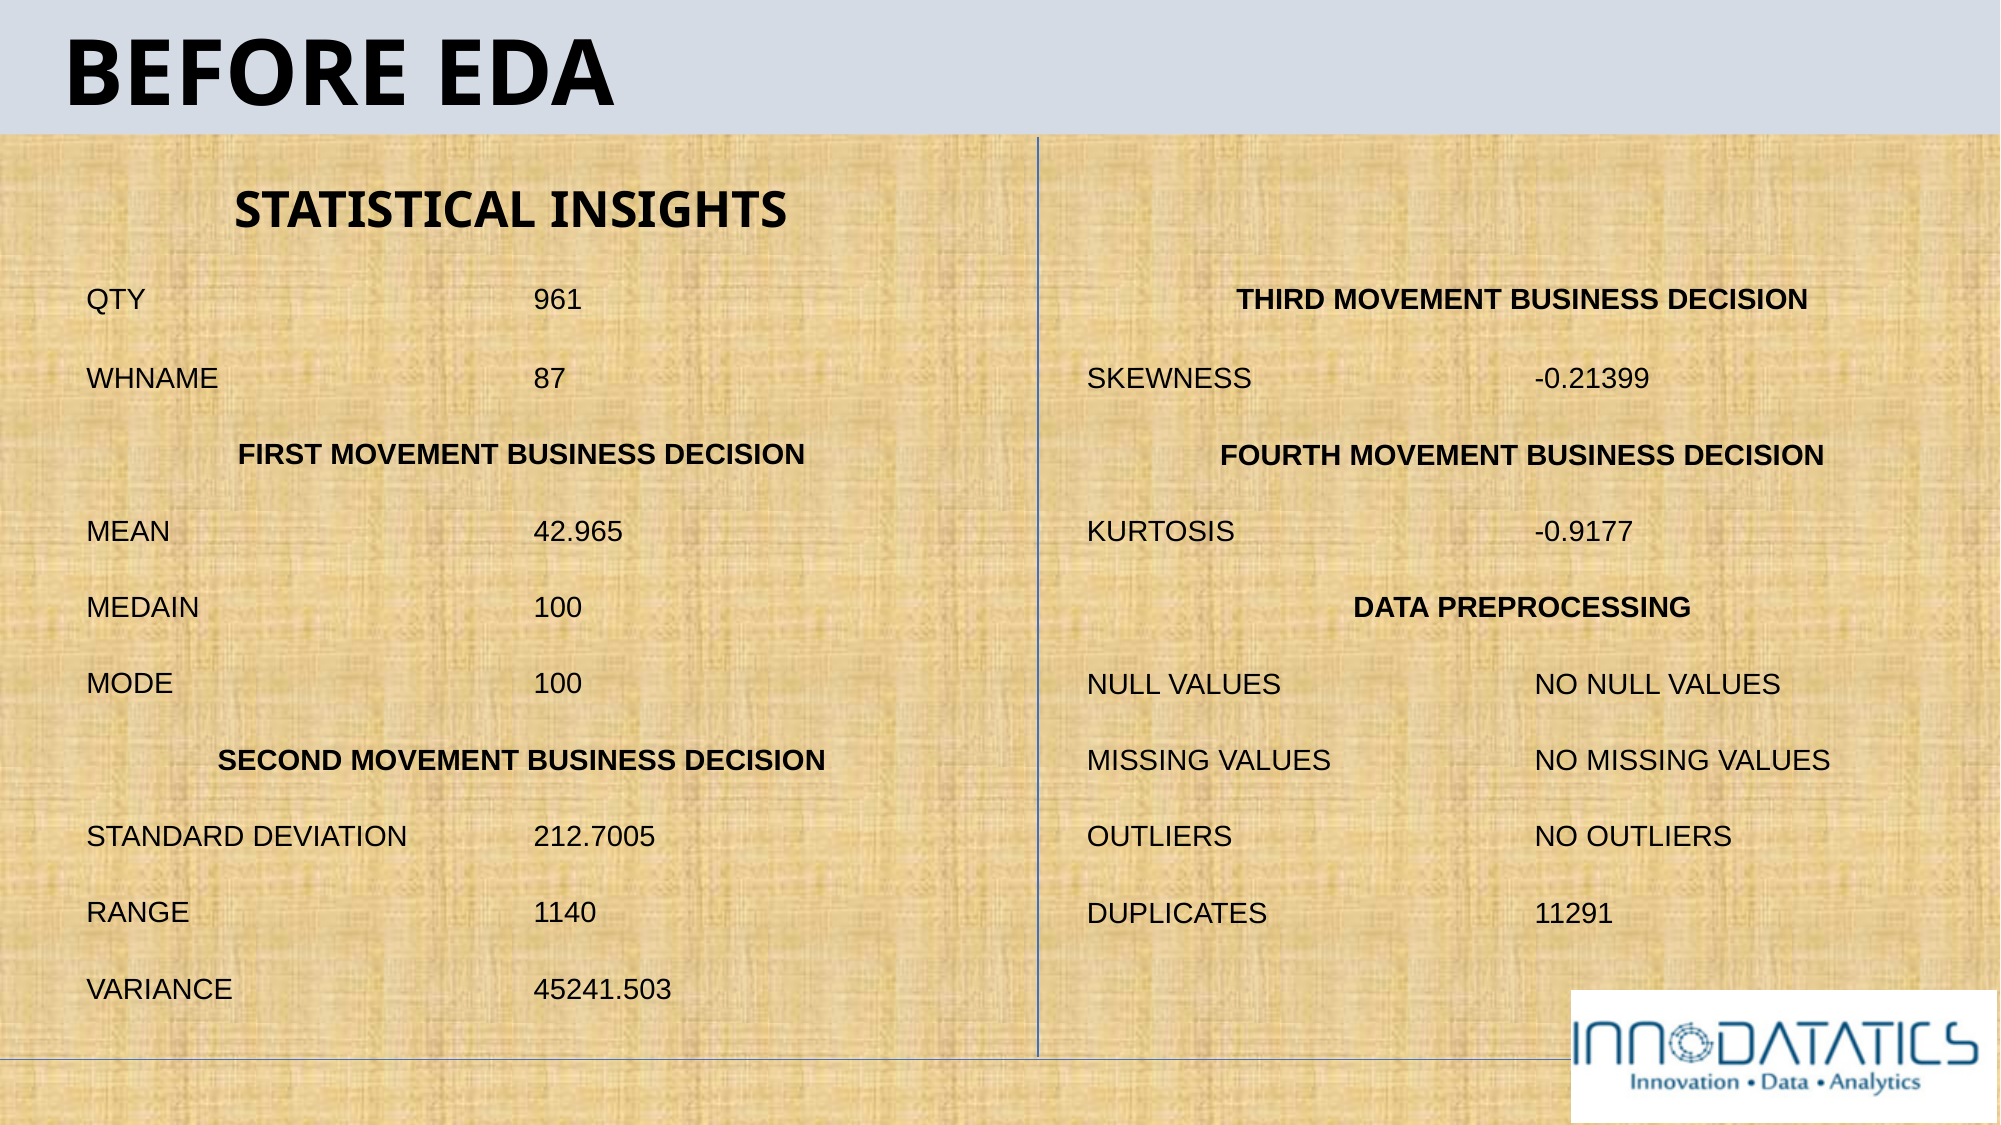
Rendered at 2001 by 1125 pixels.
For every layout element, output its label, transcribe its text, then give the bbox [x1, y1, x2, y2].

table_cell NULL VALUES [1072, 660, 1520, 736]
table_cell MISSING VALUES [1072, 736, 1520, 813]
table_header THIRD MOVEMENT BUSINESS DECISION [1072, 276, 1973, 355]
table_cell 212.7005 [519, 812, 973, 889]
table_cell MEAN [71, 507, 519, 584]
table_cell -0.21399 [1520, 355, 1973, 431]
table_header 961 [519, 275, 973, 355]
table_cell STANDARD DEVIATION [71, 812, 519, 889]
table_cell FIRST MOVEMENT BUSINESS DECISION [71, 431, 973, 507]
table_cell NO OUTLIERS [1520, 813, 1973, 889]
table_cell MEDAIN [71, 584, 519, 660]
table_cell -0.9177 [1520, 508, 1973, 584]
table_cell MODE [71, 660, 519, 736]
table_cell WHNAME [71, 355, 519, 431]
table_cell SKEWNESS [1072, 355, 1520, 431]
table_cell 87 [519, 355, 973, 431]
table_cell 100 [519, 584, 973, 660]
table_cell VARIANCE [71, 965, 519, 1041]
title BEFORE EDA [47, 0, 695, 178]
table_cell NO NULL VALUES [1520, 660, 1973, 736]
table_cell 45241.503 [519, 965, 973, 1041]
text_box STATISTICAL INSIGHTS [219, 169, 867, 245]
table_cell DUPLICATES [1072, 889, 1520, 965]
table_cell 100 [519, 660, 973, 736]
table_cell 1140 [519, 889, 973, 965]
table_cell KURTOSIS [1072, 508, 1520, 584]
picture [0, 0, 2001, 1125]
table_cell DATA PREPROCESSING [1072, 584, 1973, 660]
table_cell RANGE [71, 889, 519, 965]
table_cell 42.965 [519, 507, 973, 584]
table_cell 11291 [1520, 889, 1973, 965]
table_cell OUTLIERS [1072, 813, 1520, 889]
table_header QTY [71, 275, 519, 355]
table_cell SECOND MOVEMENT BUSINESS DECISION [71, 736, 973, 812]
table_cell NO MISSING VALUES [1520, 736, 1973, 813]
table_cell FOURTH MOVEMENT BUSINESS DECISION [1072, 431, 1973, 508]
